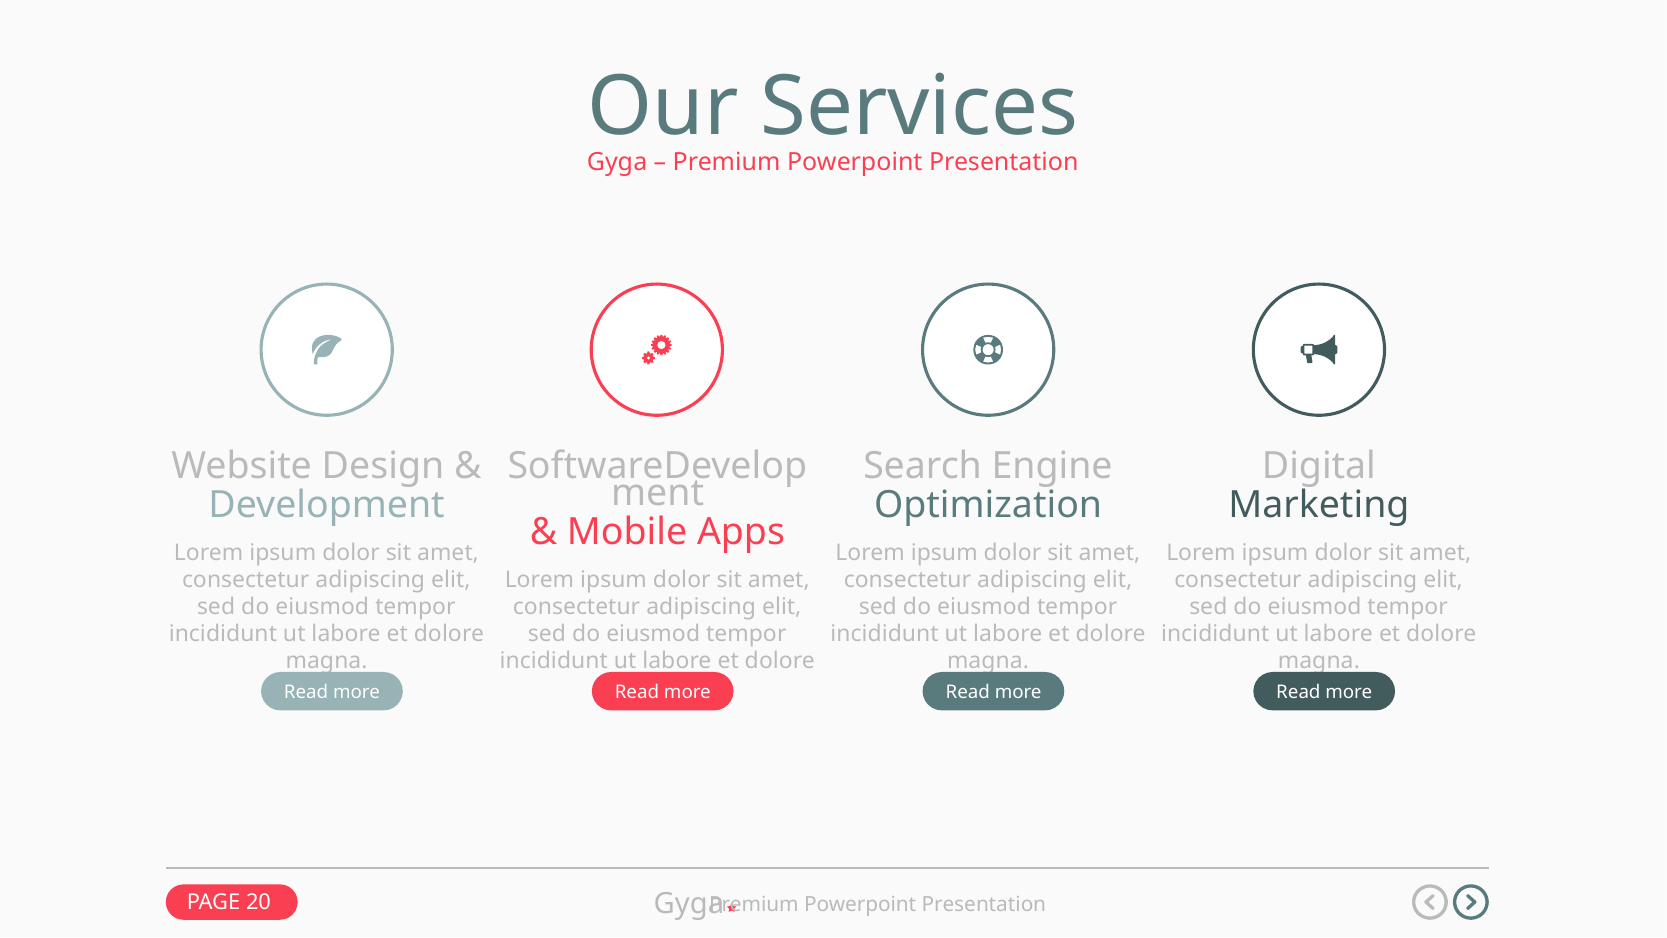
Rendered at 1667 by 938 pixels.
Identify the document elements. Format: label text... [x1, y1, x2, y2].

text_box [1251, 281, 1387, 418]
text_box Website Design & Development Lorem ipsum dolor sit amet, consectetur adipiscing elit, sed do eiusmod tempor incididunt ut labore et dolore magna. [161, 449, 492, 683]
text_box [589, 281, 725, 418]
text_box Read more [1251, 669, 1398, 713]
text_box Search Engine Optimization Lorem ipsum dolor sit amet, consectetur adipiscing elit, sed do eiusmod tempor incididunt ut labore et dolore magna. [822, 449, 1153, 683]
text_box SoftwareDevelopment & Mobile Apps Lorem ipsum dolor sit amet, consectetur adipiscing elit, sed do eiusmod tempor incididunt ut labore et dolore magna. [492, 449, 823, 710]
text_box [258, 281, 395, 418]
text_box [1300, 334, 1338, 365]
text_box Digital Marketing Lorem ipsum dolor sit amet, consectetur adipiscing elit, sed do eiusmod tempor incididunt ut labore et dolore magna. [1153, 449, 1485, 683]
text_box [641, 334, 672, 365]
text_box [973, 334, 1003, 365]
text_box [920, 281, 1056, 418]
text_box Read more [259, 669, 405, 713]
text_box Read more [589, 669, 736, 713]
list Our Services [0, 43, 1667, 137]
text_box Read more [920, 669, 1067, 713]
list Gyga – Premium Powerpoint Presentation [0, 137, 1667, 185]
text_box [311, 334, 342, 365]
